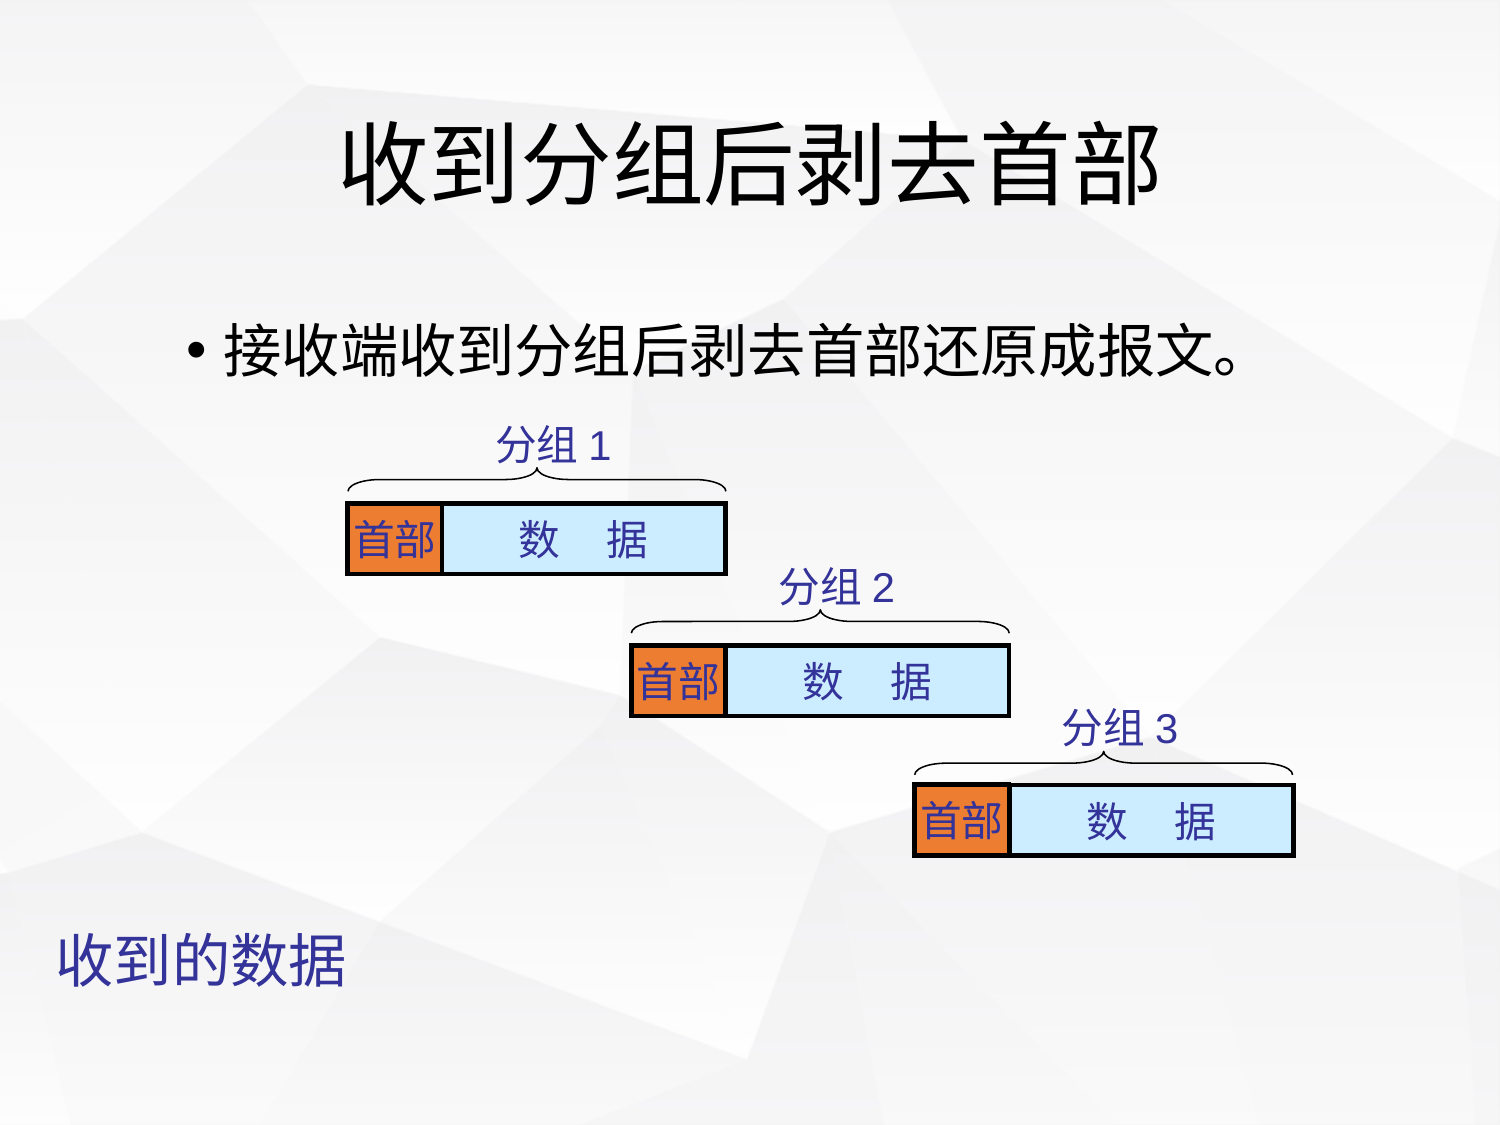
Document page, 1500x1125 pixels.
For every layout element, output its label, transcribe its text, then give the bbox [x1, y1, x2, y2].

text_box 首部 [347, 503, 443, 575]
text_box 数 据 [1010, 784, 1294, 856]
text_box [631, 553, 1010, 634]
list 接收端收到分组后剥去首部还原成报文。 [171, 314, 1459, 480]
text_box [914, 694, 1293, 775]
text_box 数 据 [443, 503, 726, 575]
picture [0, 0, 1500, 1125]
text_box 收到的数据 [41, 916, 372, 1002]
text_box 数 据 [726, 645, 1010, 717]
text_box 首部 [914, 784, 1010, 856]
title 收到分组后剥去首部 [103, 59, 1397, 278]
text_box 首部 [631, 645, 726, 717]
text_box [347, 411, 726, 492]
